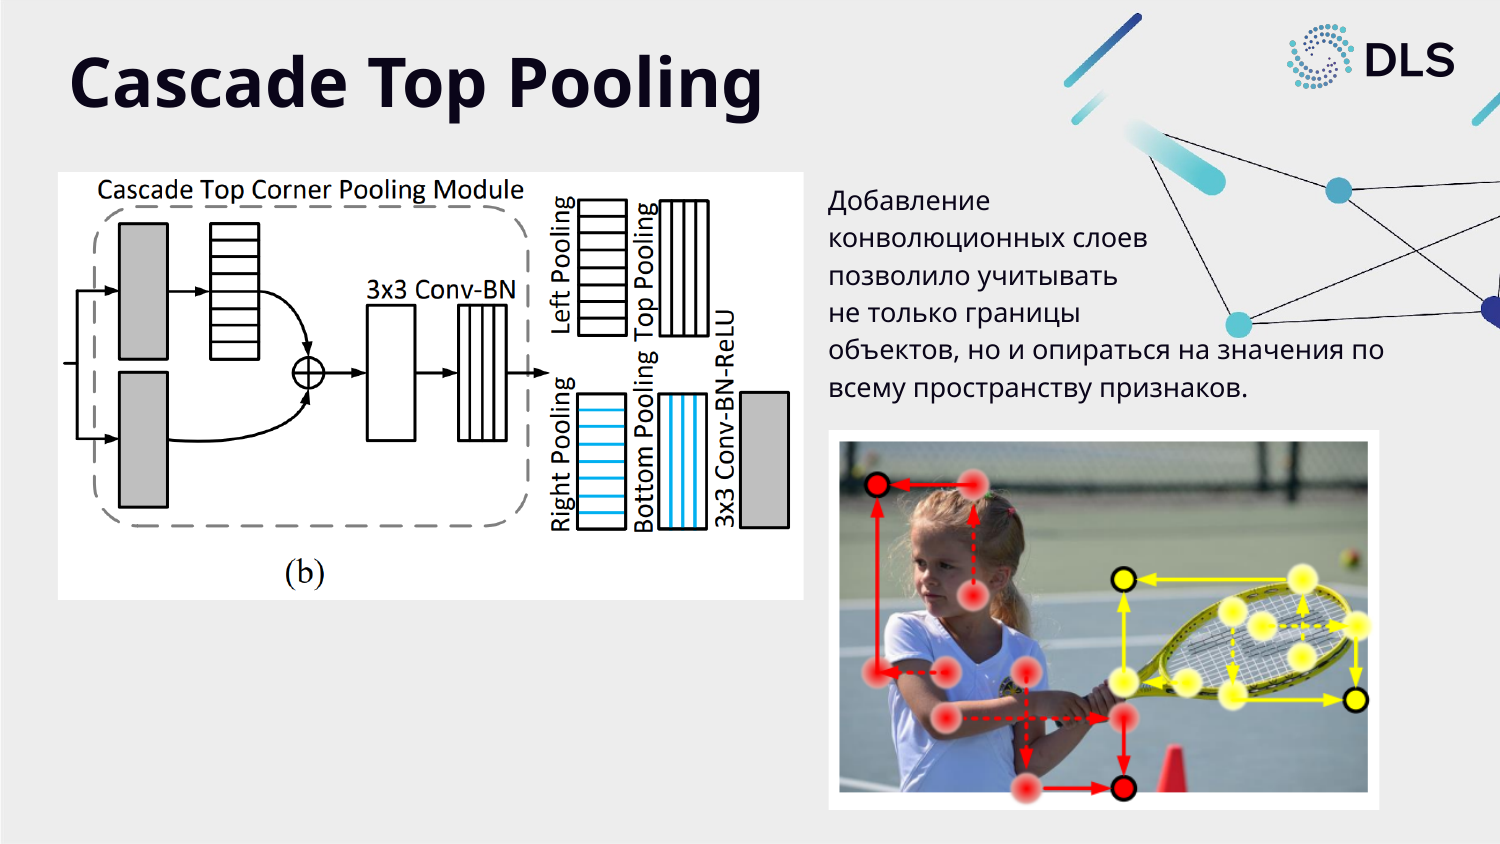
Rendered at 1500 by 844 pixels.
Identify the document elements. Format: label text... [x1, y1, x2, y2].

title Cascade Top Pooling [57, 24, 1005, 147]
picture [0, 0, 1500, 844]
list Добавление конволюционных слоев позволило учитывать не только границы объектов, но и опираться на значения по всему пространству признаков. [816, 172, 1451, 659]
